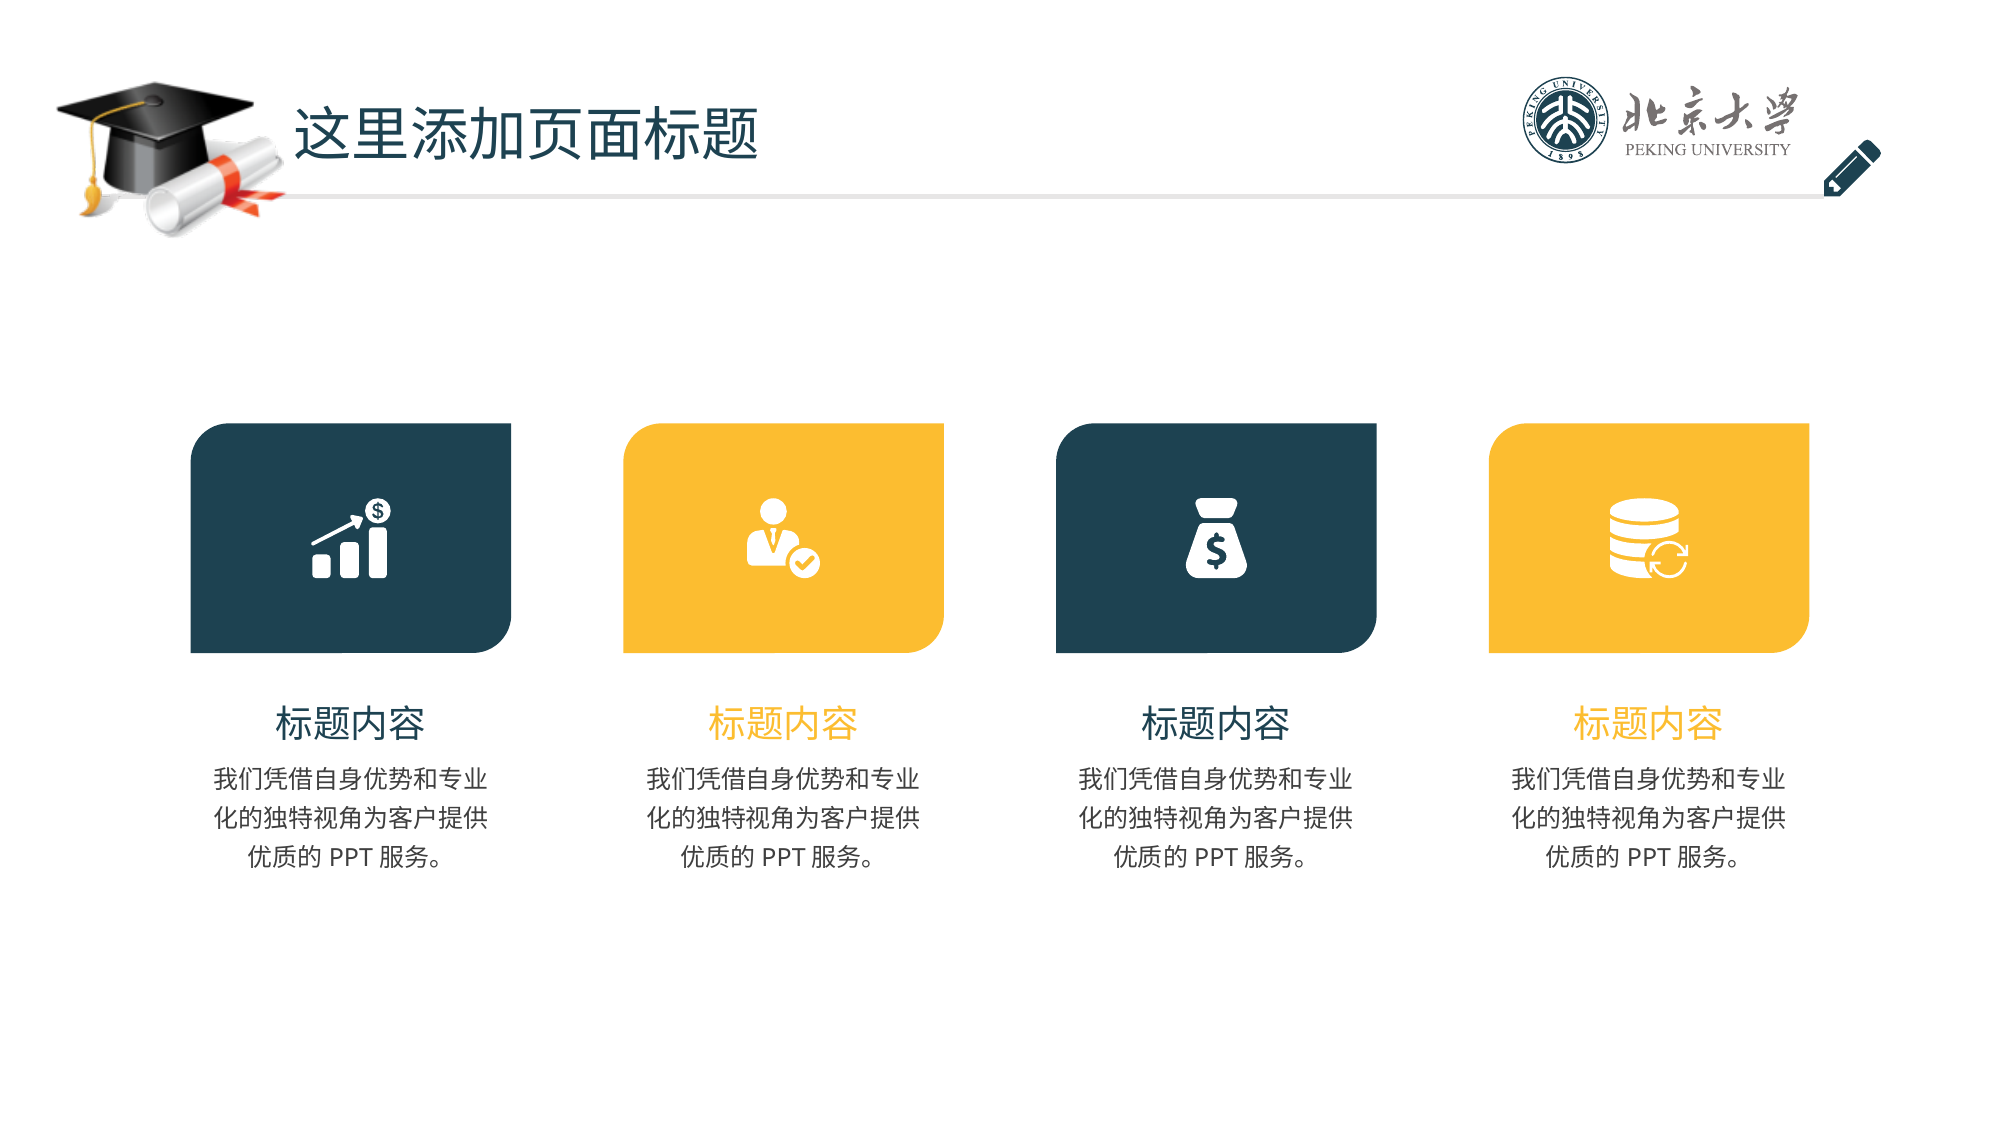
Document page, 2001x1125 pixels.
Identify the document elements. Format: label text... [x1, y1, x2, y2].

text_box 标题内容 [693, 692, 874, 747]
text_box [1488, 423, 1810, 654]
text_box 我们凭借自身优势和专业化的独特视角为客户提供优质的PPT服务。 [624, 747, 943, 880]
text_box 我们凭借自身优势和专业化的独特视角为客户提供优质的PPT服务。 [1057, 747, 1376, 880]
picture [0, 55, 312, 244]
text_box 我们凭借自身优势和专业化的独特视角为客户提供优质的PPT服务。 [1490, 747, 1808, 880]
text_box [623, 423, 944, 654]
text_box 标题内容 [1126, 692, 1307, 747]
text_box 我们凭借自身优势和专业化的独特视角为客户提供优质的PPT服务。 [192, 747, 510, 880]
text_box 标题内容 [1559, 692, 1739, 747]
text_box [1056, 423, 1377, 654]
text_box 这里添加页面标题 [278, 89, 807, 176]
text_box 标题内容 [260, 692, 441, 747]
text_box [190, 423, 512, 654]
